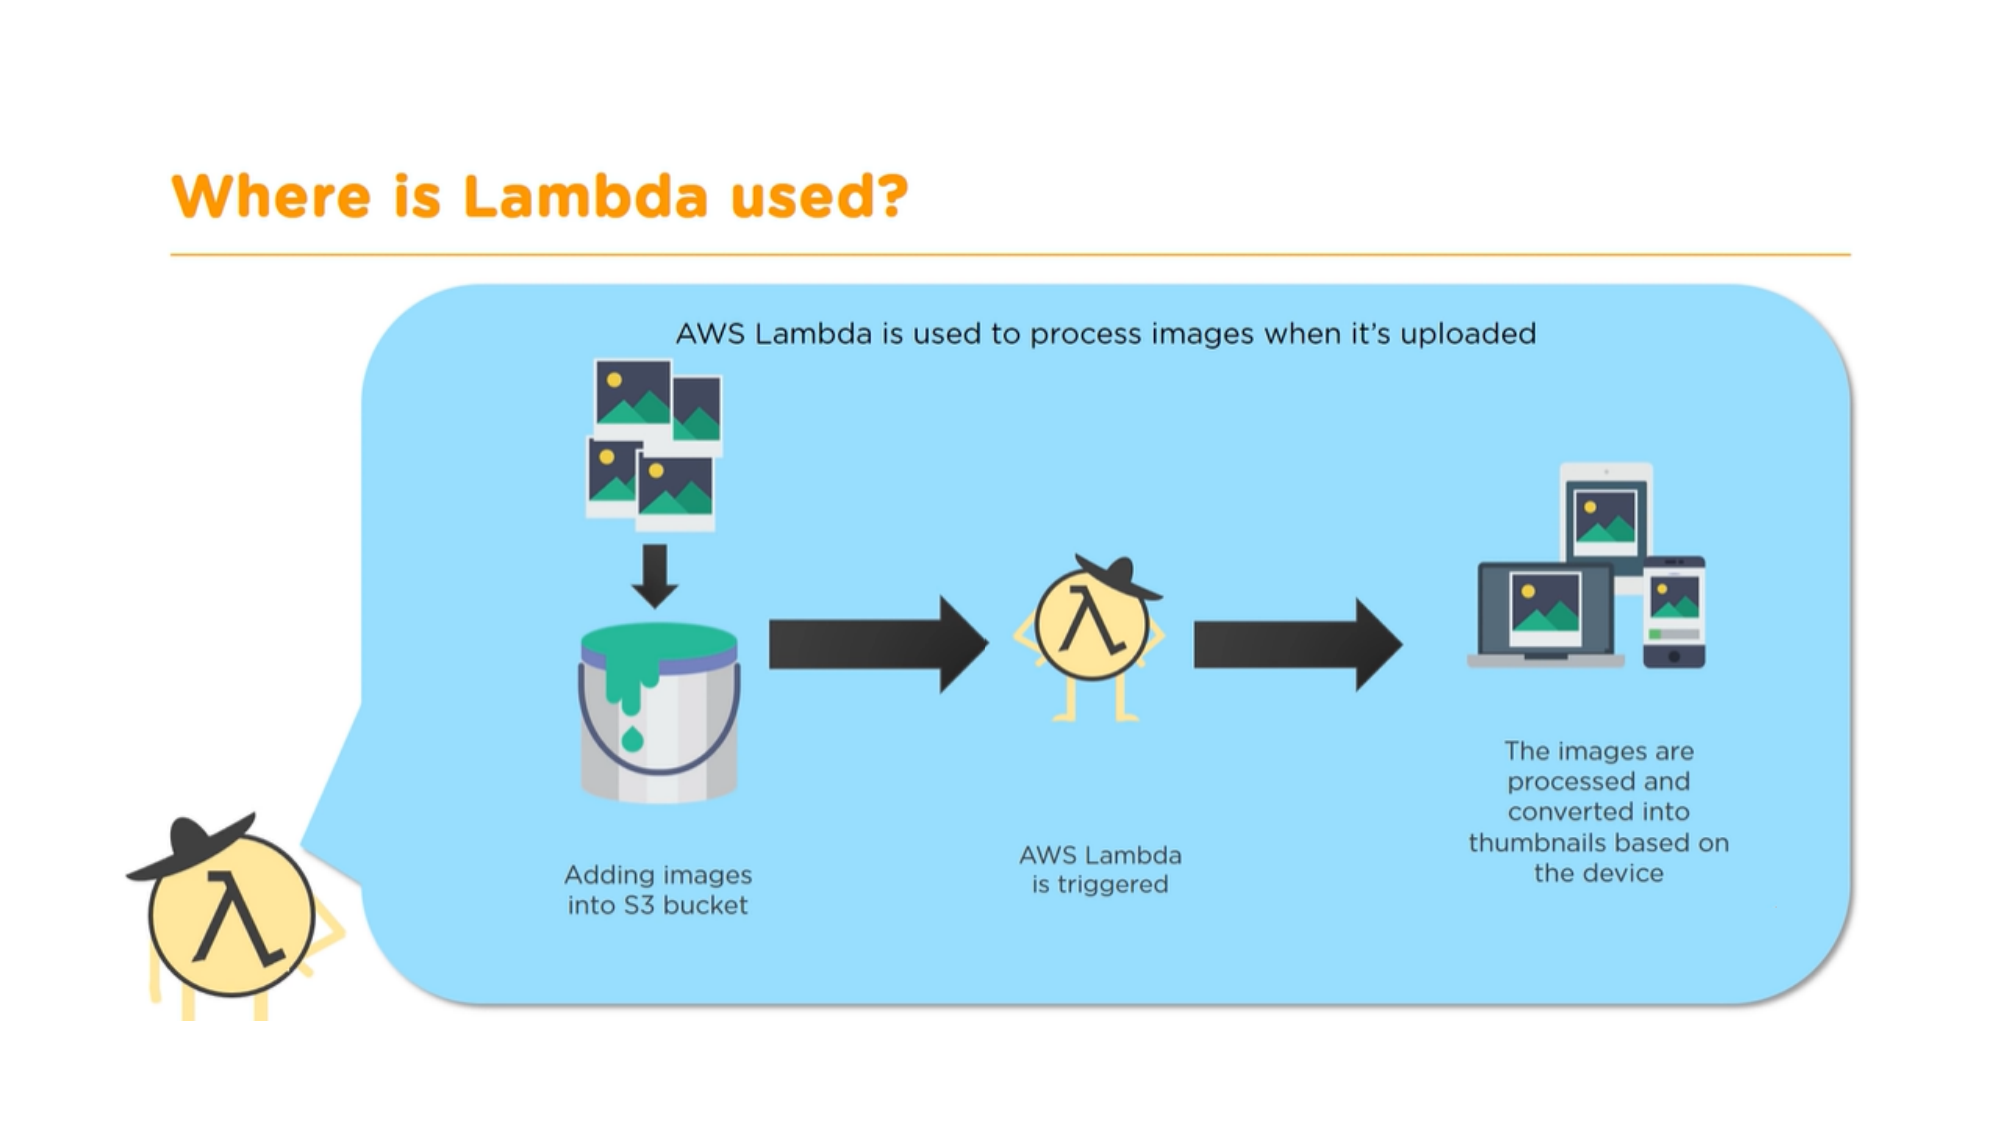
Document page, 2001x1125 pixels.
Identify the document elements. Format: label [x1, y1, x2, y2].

picture [91, 104, 1909, 1021]
